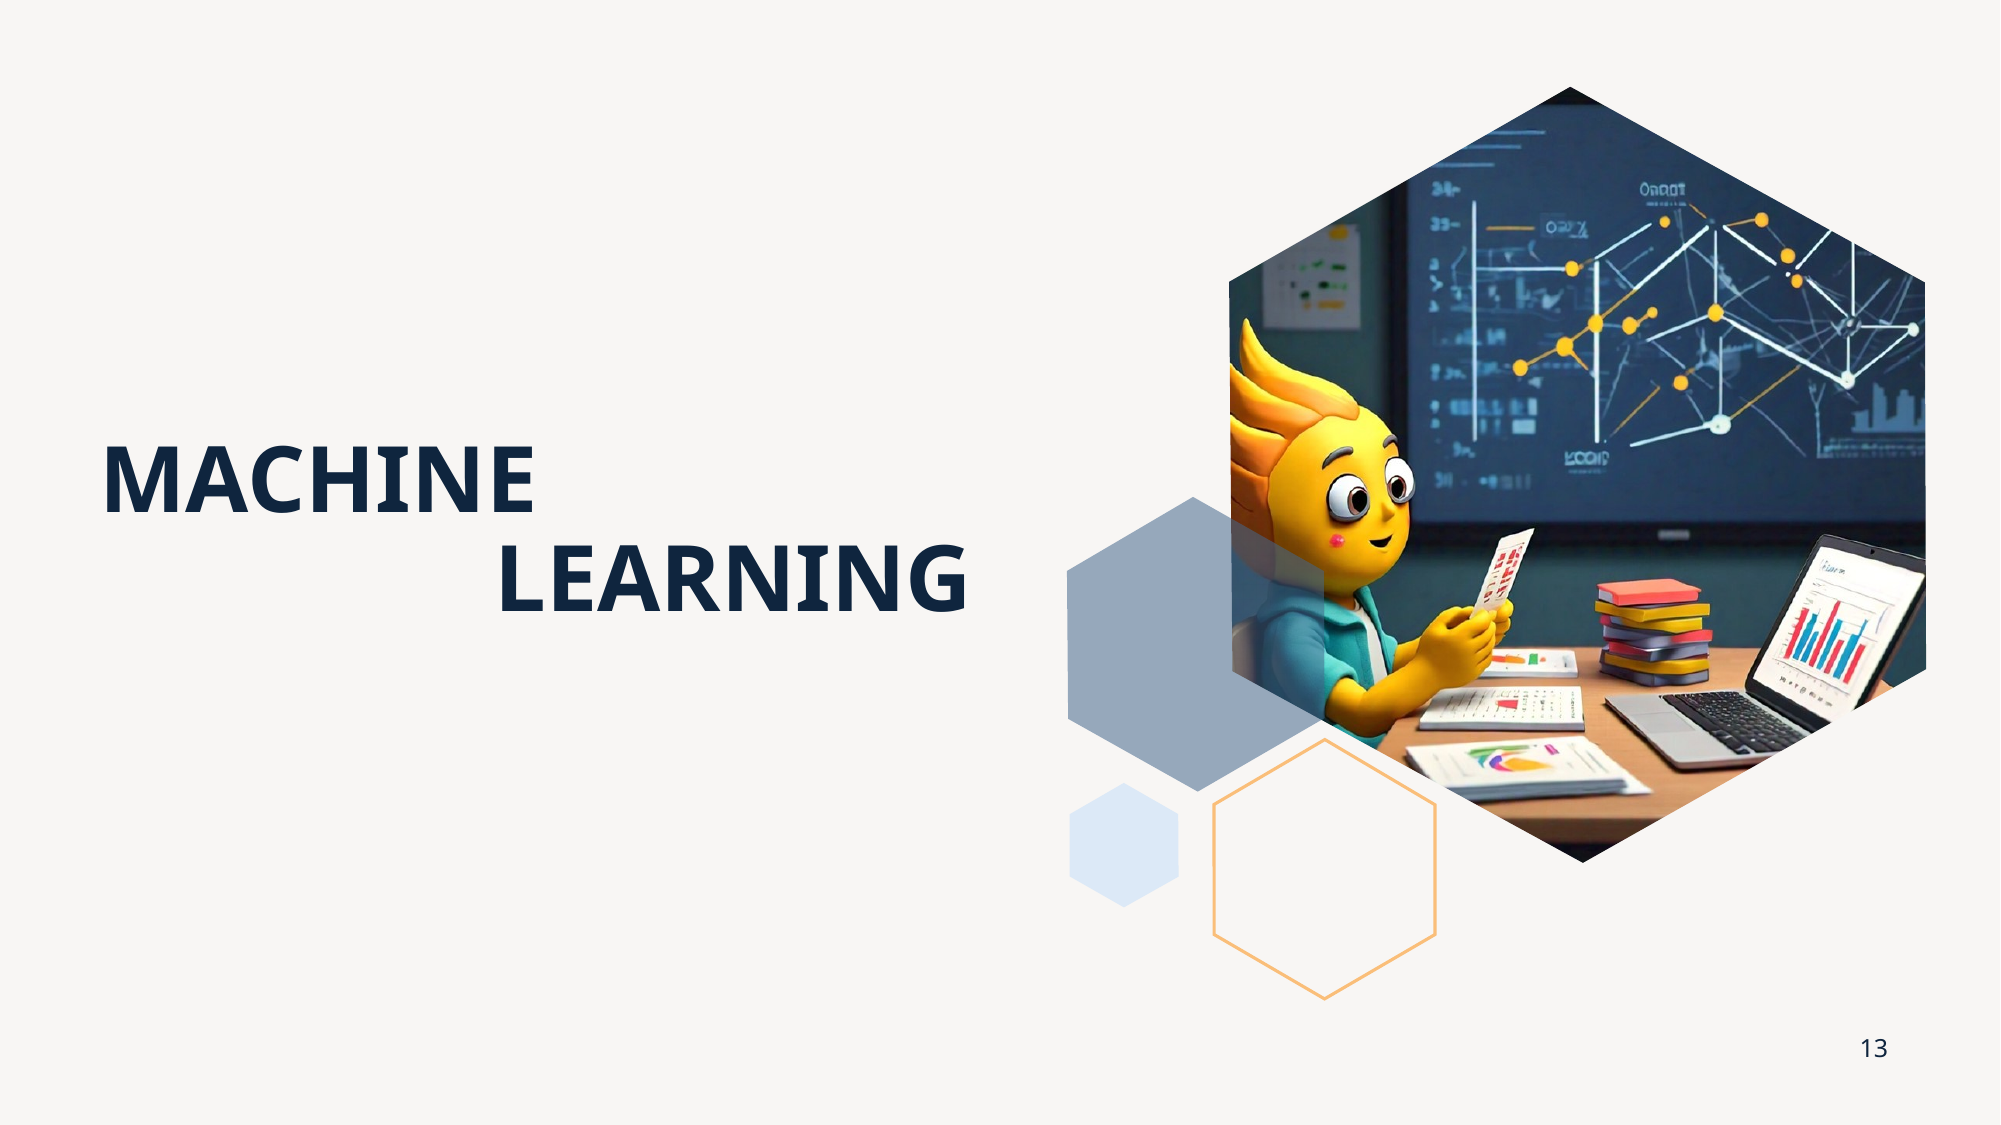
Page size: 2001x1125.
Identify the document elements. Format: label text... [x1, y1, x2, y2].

slide_number 13 [1836, 1020, 1912, 1080]
picture [1066, 86, 1927, 863]
title MACHINE LEARNING [84, 425, 1171, 766]
